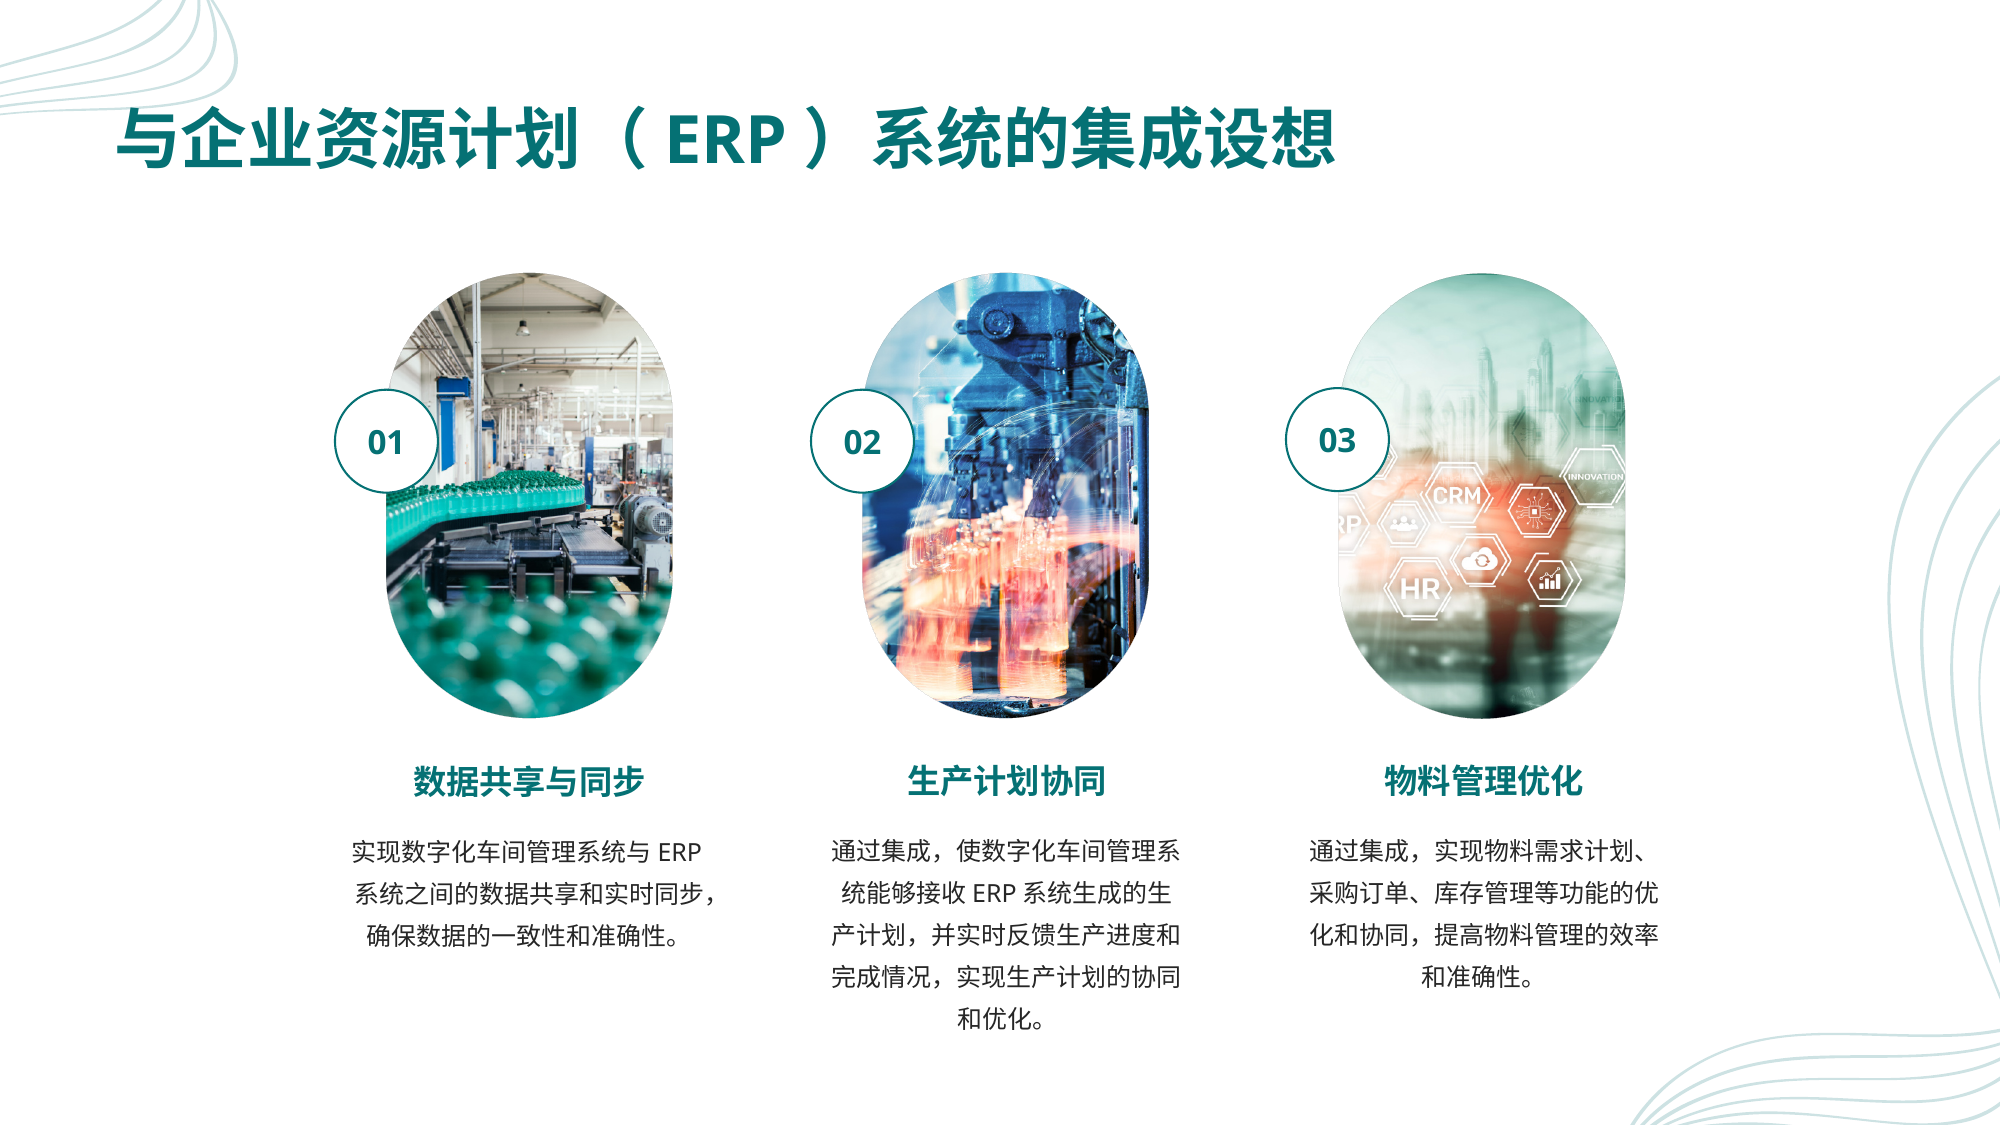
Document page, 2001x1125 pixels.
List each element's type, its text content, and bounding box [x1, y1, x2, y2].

text_box 数据共享与同步 [351, 741, 708, 821]
text_box 通过集成，使数字化车间管理系统能够接收ERP系统生成的生产计划，并实时反馈生产进度和完成情况，实现生产计划的协同和优化。 [829, 823, 1185, 1081]
text_box 生产计划协同 [829, 740, 1185, 820]
picture [1338, 273, 1626, 719]
text_box 实现数字化车间管理系统与ERP系统之间的数据共享和实时同步，确保数据的一致性和准确性。 [351, 824, 708, 1081]
picture [862, 272, 1149, 719]
text_box 通过集成，实现物料需求计划、采购订单、库存管理等功能的优化和协同，提高物料管理的效率和准确性。 [1306, 823, 1663, 1081]
picture [386, 272, 673, 719]
title 与企业资源计划（ERP）系统的集成设想 [114, 59, 1886, 178]
text_box 01 [333, 388, 386, 494]
text_box 物料管理优化 [1306, 740, 1663, 820]
text_box 02 [809, 388, 862, 494]
text_box 03 [1284, 387, 1338, 493]
